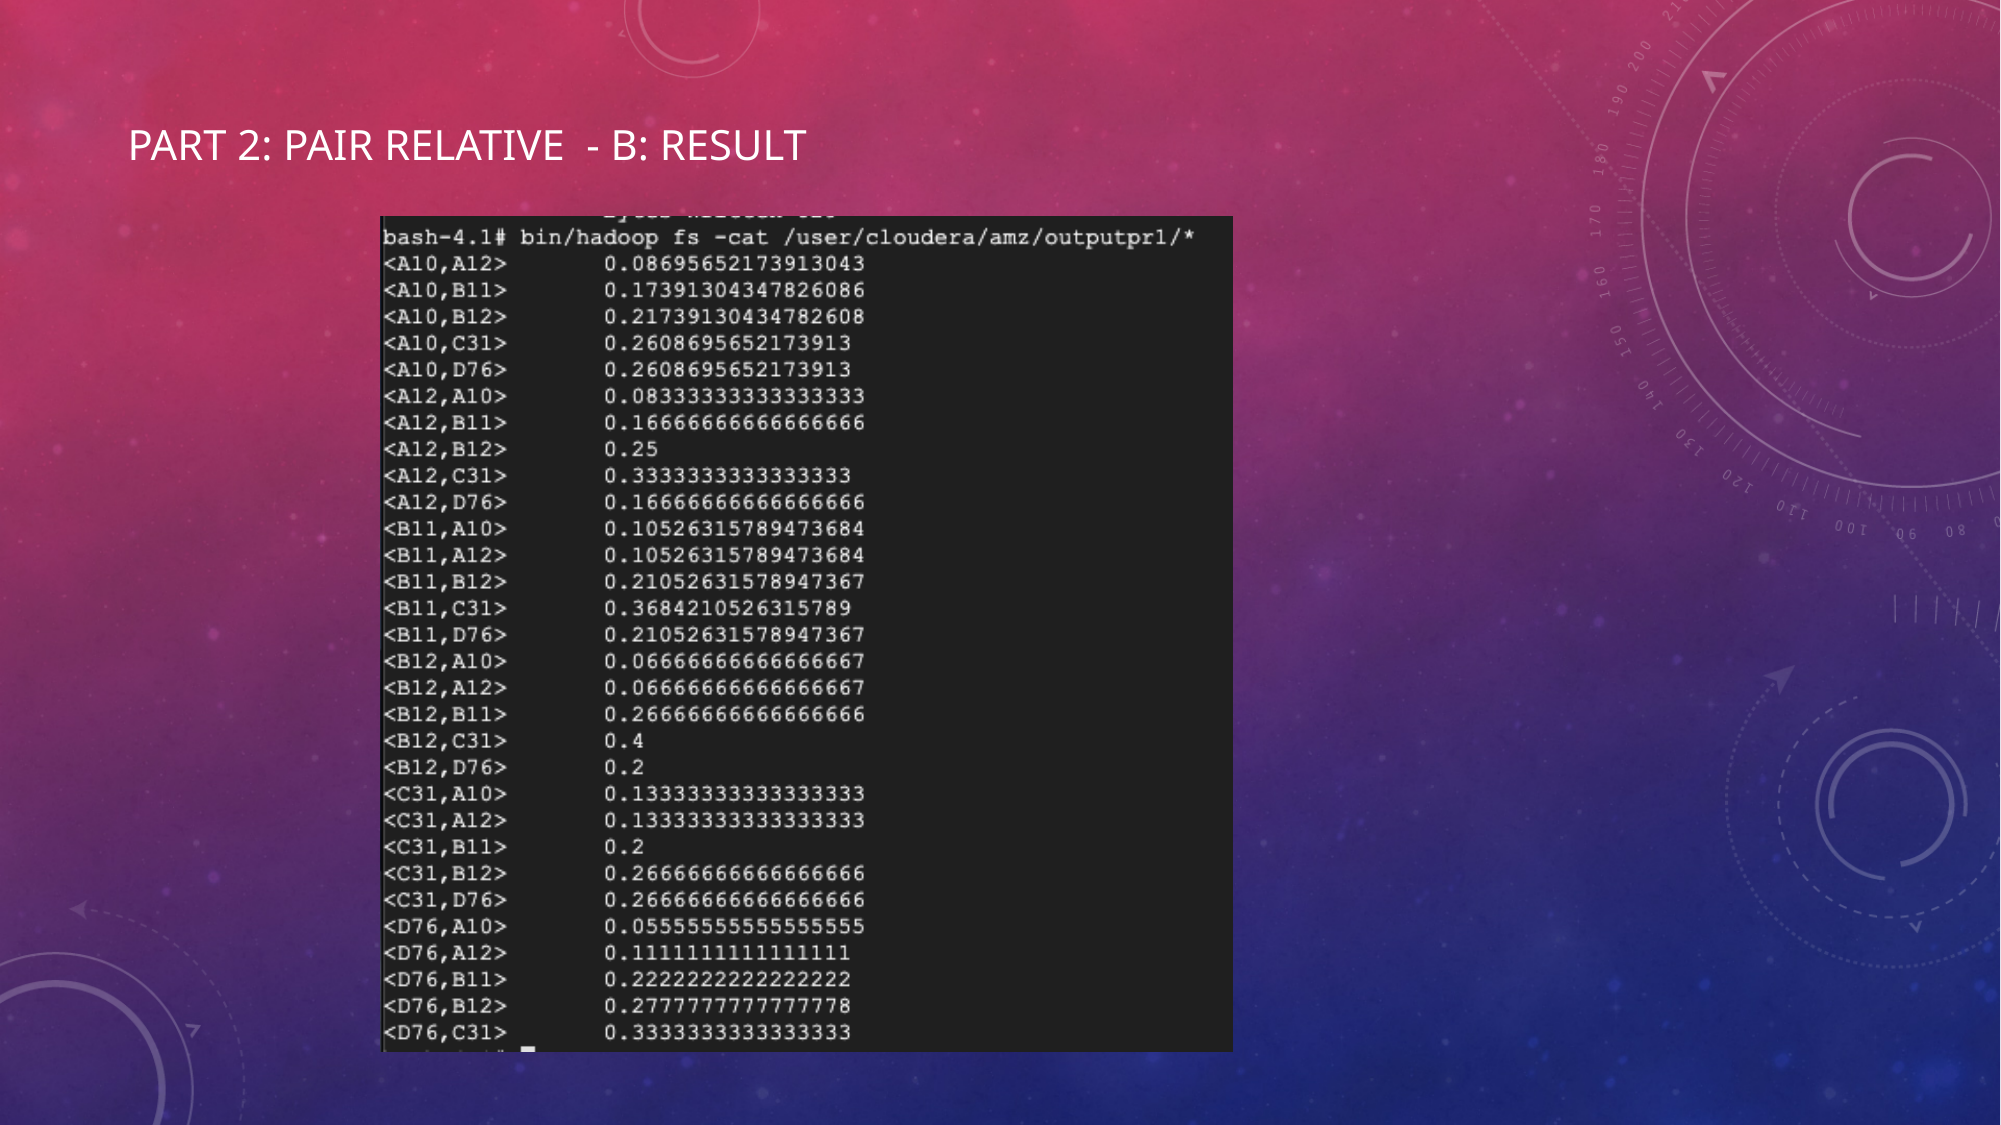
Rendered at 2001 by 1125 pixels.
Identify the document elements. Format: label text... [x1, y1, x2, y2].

title Part 2: Pair relative - B: ReSULT [112, 99, 1852, 189]
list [380, 216, 1233, 1052]
picture [0, 0, 2001, 1125]
